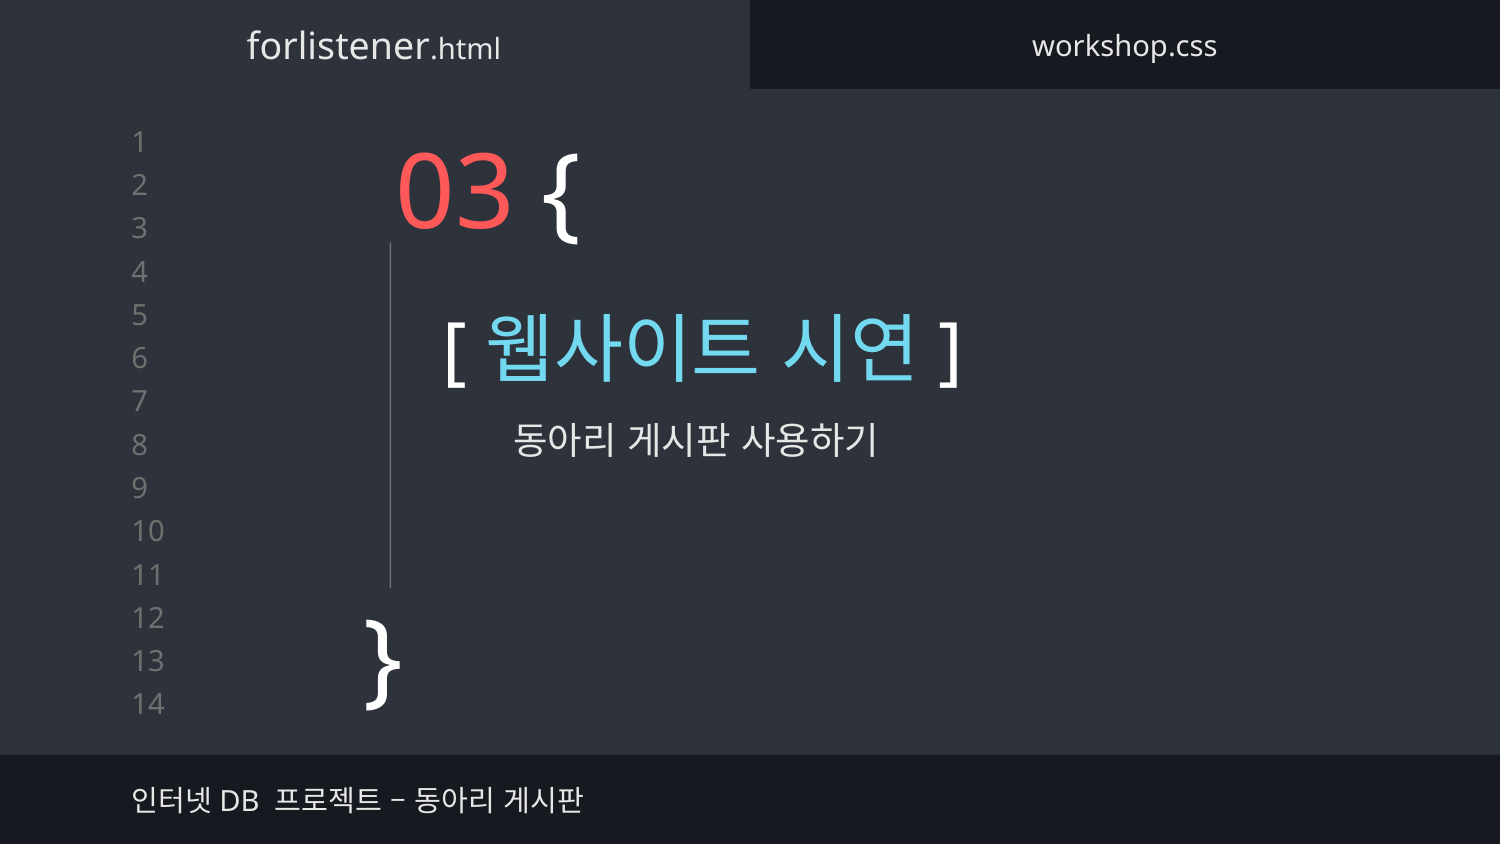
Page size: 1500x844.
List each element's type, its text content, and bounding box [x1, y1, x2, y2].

title [웹사이트 시연] [427, 302, 1310, 391]
subtitle 동아리 게시판 사용하기 [498, 401, 1149, 530]
title 03 { [337, 96, 640, 278]
text_box 인터넷DB 프로젝트 – 동아리 게시판 [116, 770, 915, 829]
subtitle workshop.css [750, 15, 1500, 74]
text_box } [348, 588, 432, 717]
subtitle forlistener.html [0, 15, 749, 74]
